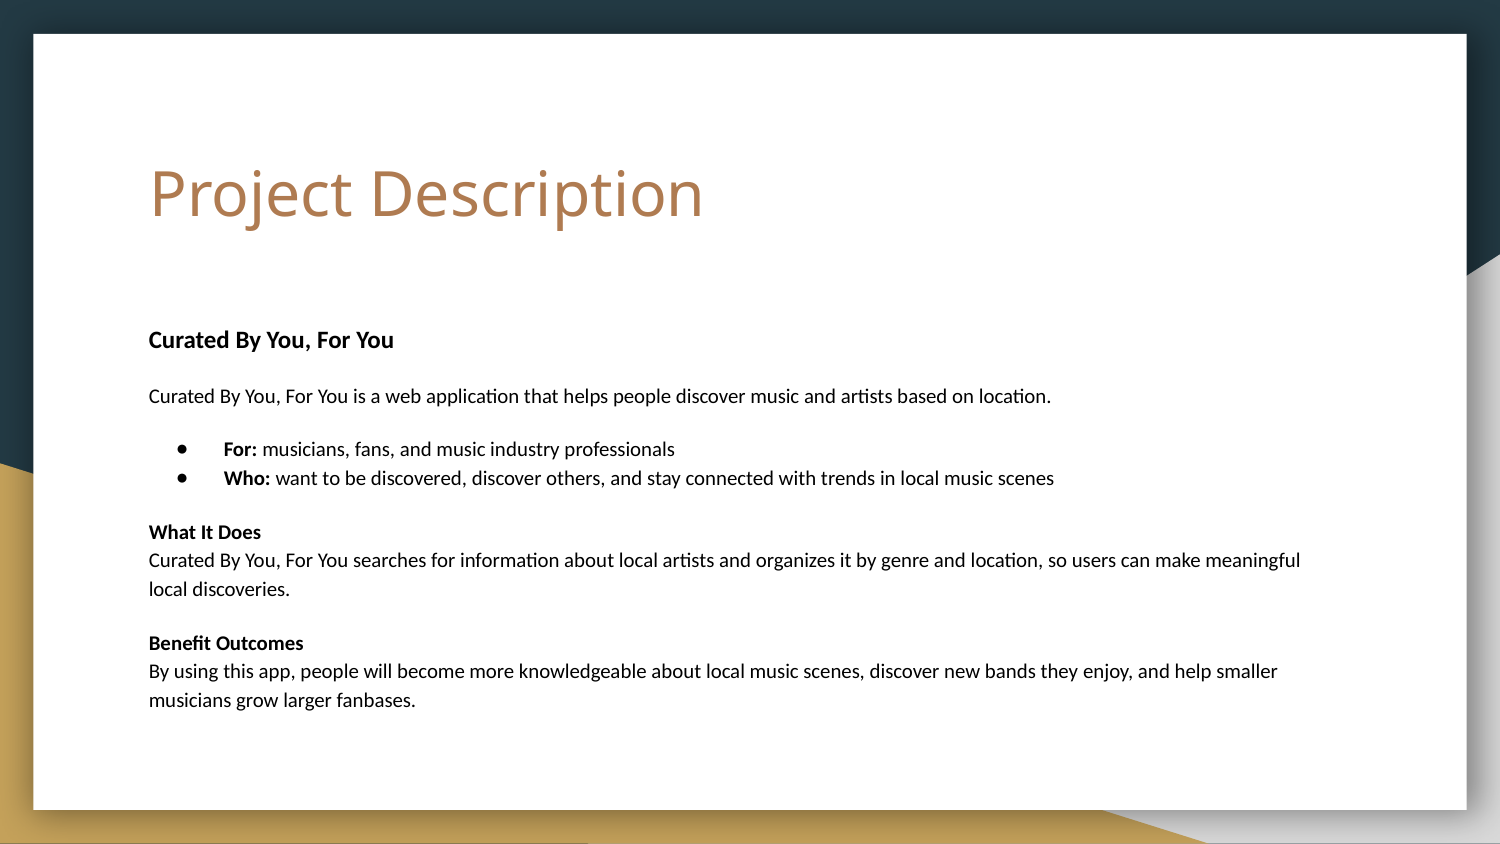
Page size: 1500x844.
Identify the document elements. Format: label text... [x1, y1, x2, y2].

text_box Curated By You, For You Curated By You, For You is a web application that helps people discover music and artists based on location. For: musicians, fans, and music industry professionals Who: want to be discovered, discover others, and stay connected with trends in local music scenes What It Does Curated By You, For You searches for information about local artists and organizes it by genre and location, so users can make meaningful local discoveries. Benefit Outcomes By using this app, people will become more knowledgeable about local music scenes, discover new bands they enjoy, and help smaller musicians grow larger fanbases. [133, 304, 1357, 780]
title Project Description [134, 138, 1366, 296]
